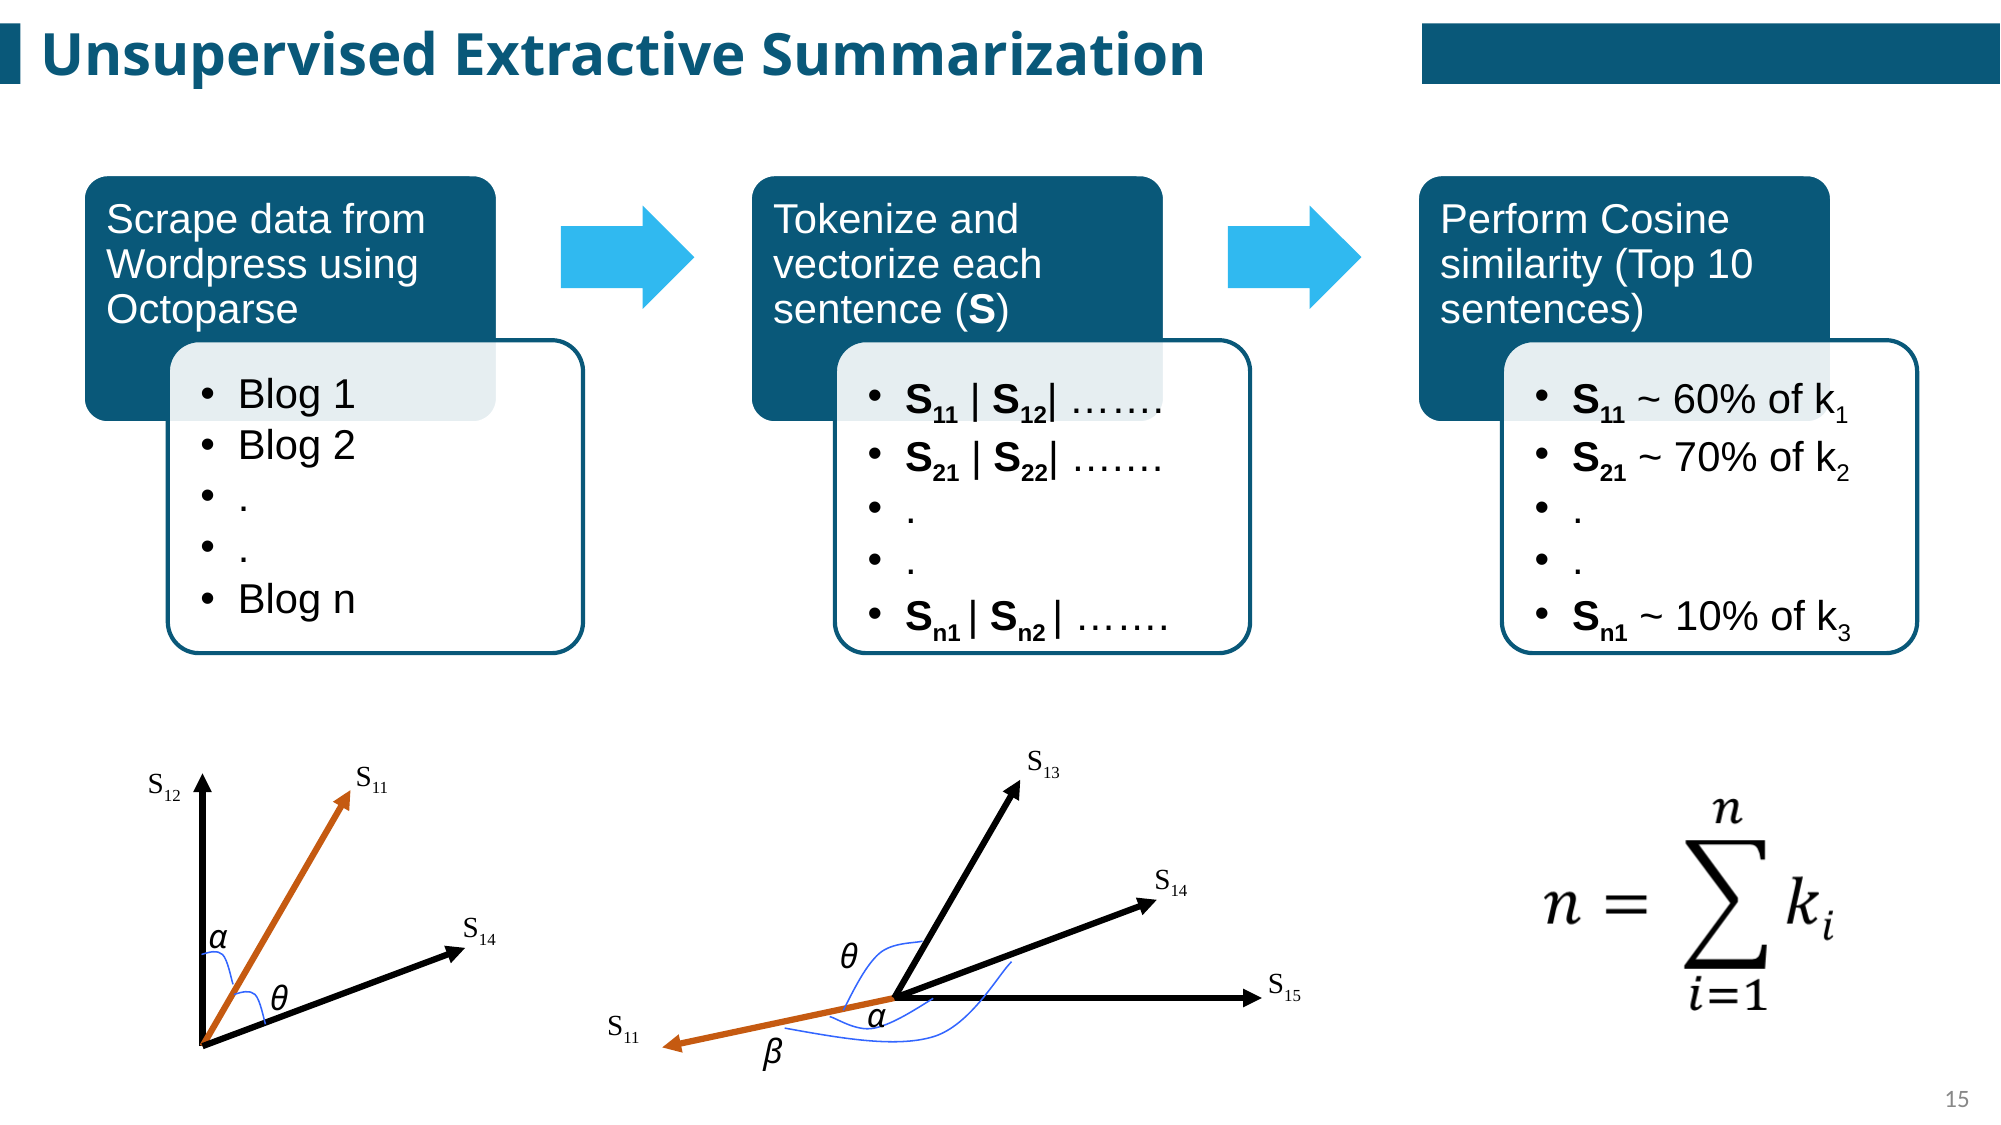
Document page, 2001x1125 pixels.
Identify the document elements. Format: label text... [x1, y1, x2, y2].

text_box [132, 749, 525, 1047]
text_box β [748, 1069, 787, 1078]
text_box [82, 173, 1918, 654]
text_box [591, 733, 1330, 1060]
text_box [1422, 23, 2000, 84]
text_box Unsupervised Extractive Summarization [20, 7, 1422, 97]
text_box [1515, 782, 1865, 1019]
text_box [0, 23, 20, 84]
slide_number ‹#› [1534, 1068, 1985, 1125]
